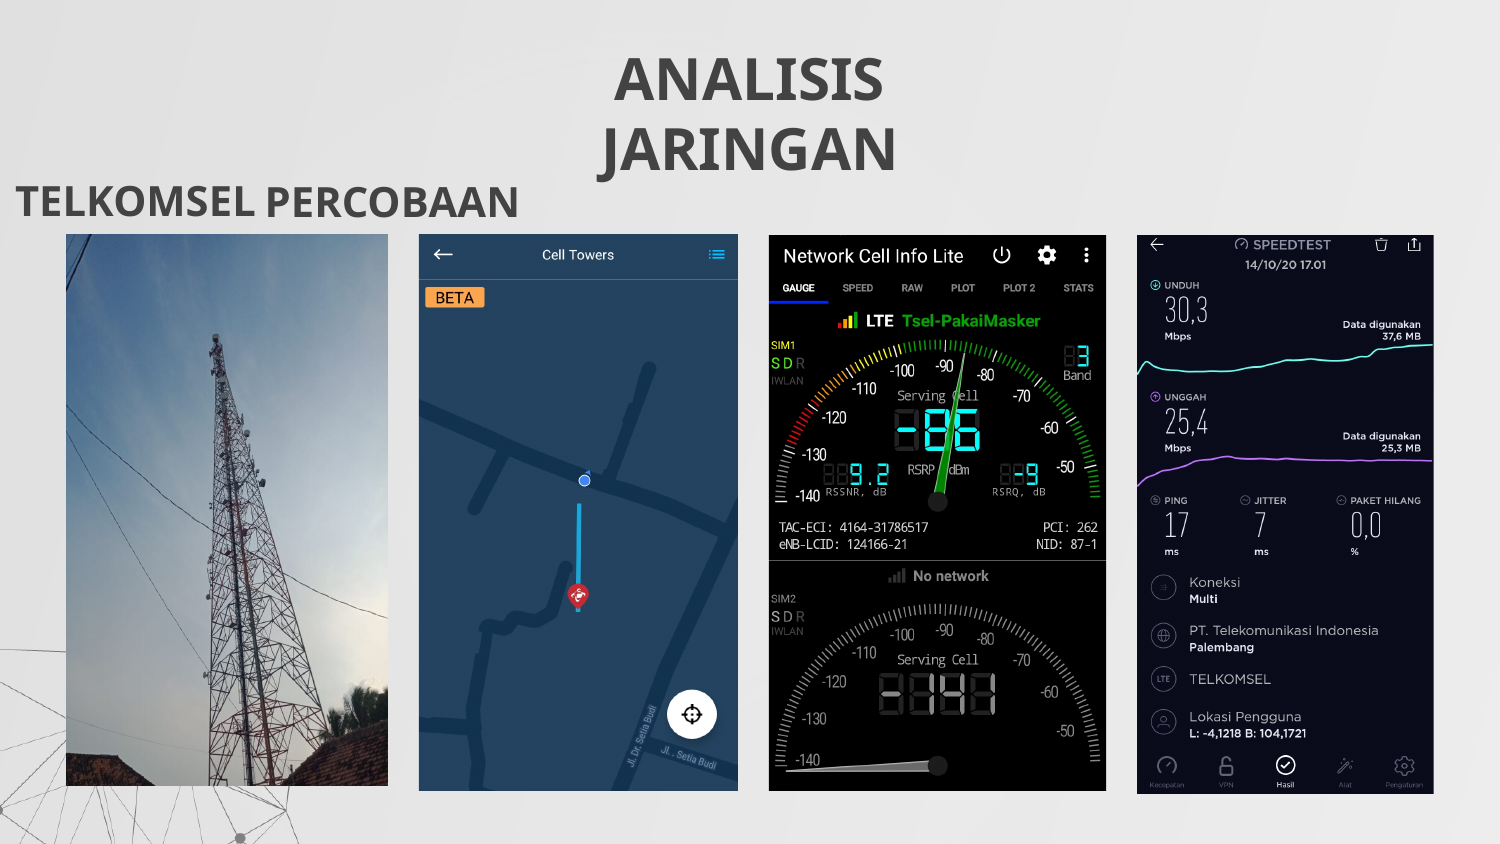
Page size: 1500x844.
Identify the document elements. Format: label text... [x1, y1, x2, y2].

title ANALISIS JARINGAN [456, 27, 1044, 118]
picture [0, 0, 1500, 844]
text_box PERCOBAAN 1 [249, 168, 560, 284]
text_box TELKOMSEL [0, 167, 281, 232]
